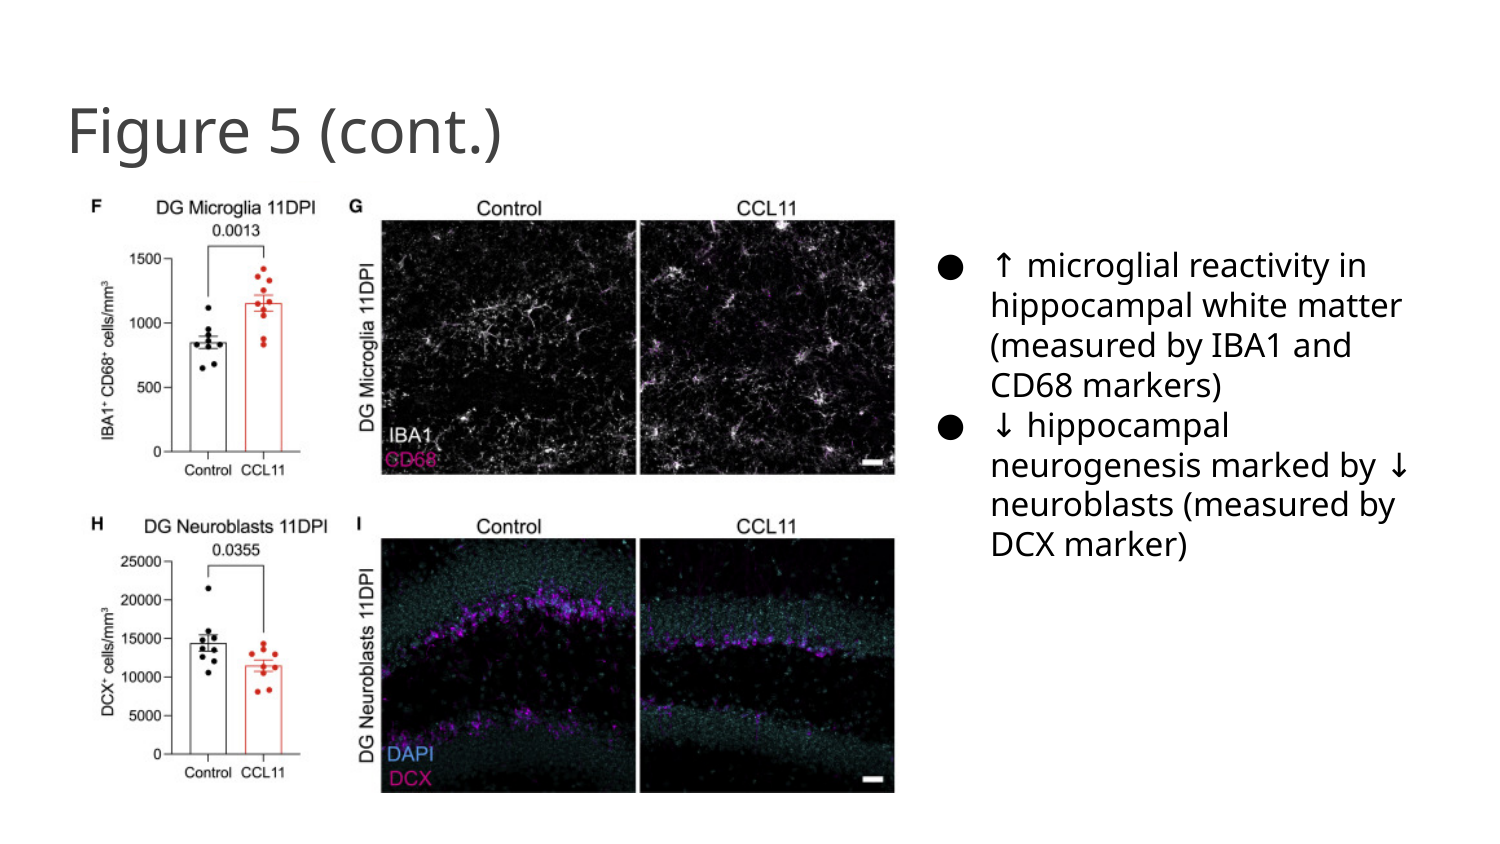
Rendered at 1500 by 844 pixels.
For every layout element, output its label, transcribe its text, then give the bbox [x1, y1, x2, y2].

picture [50, 181, 901, 793]
title Figure 5 (cont.) [51, 61, 1449, 182]
text_box ↑ microglial reactivity in hippocampal white matter (measured by IBA1 and CD68 markers) ↓ hippocampal neurogenesis marked by ↓ neuroblasts (measured by DCX marker) [905, 229, 1449, 579]
